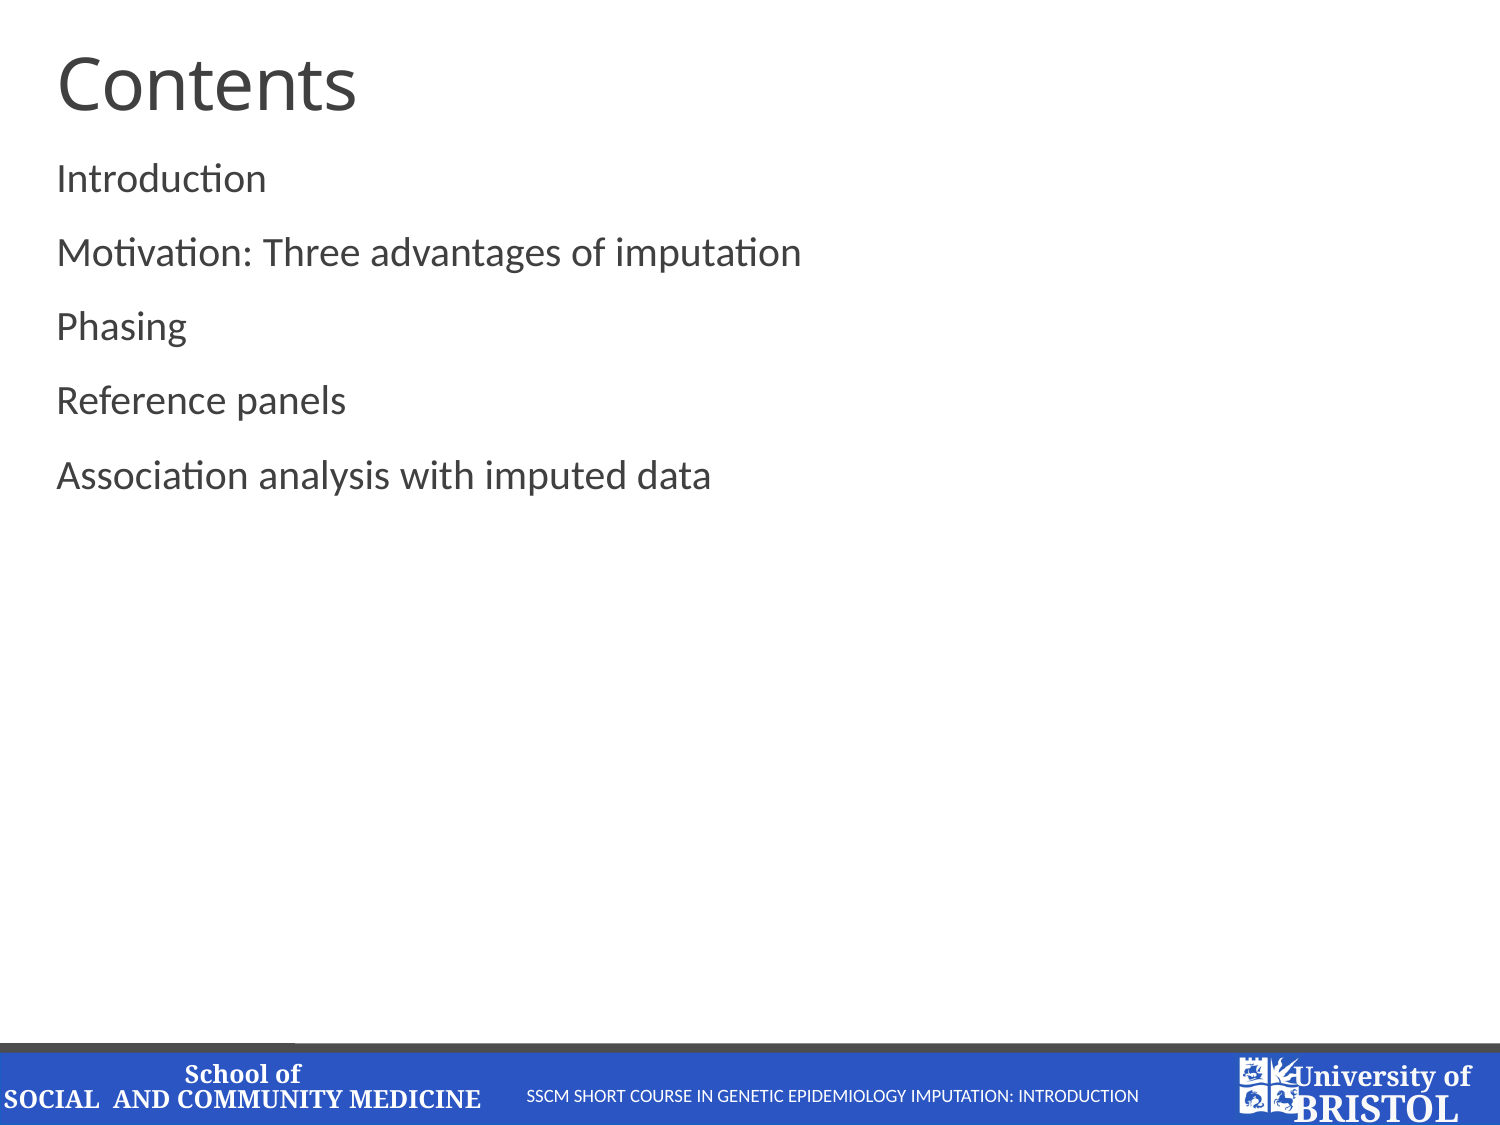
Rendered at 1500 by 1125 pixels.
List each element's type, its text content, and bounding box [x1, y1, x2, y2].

list Introduction Motivation: Three advantages of imputation Phasing Reference panels Association analysis with imputed data [41, 149, 1459, 1035]
picture [1234, 1053, 1301, 1065]
footer SSCM Short Course in Genetic Epidemiology Imputation: Introduction [324, 1065, 1341, 1125]
title Contents [41, 7, 1459, 133]
